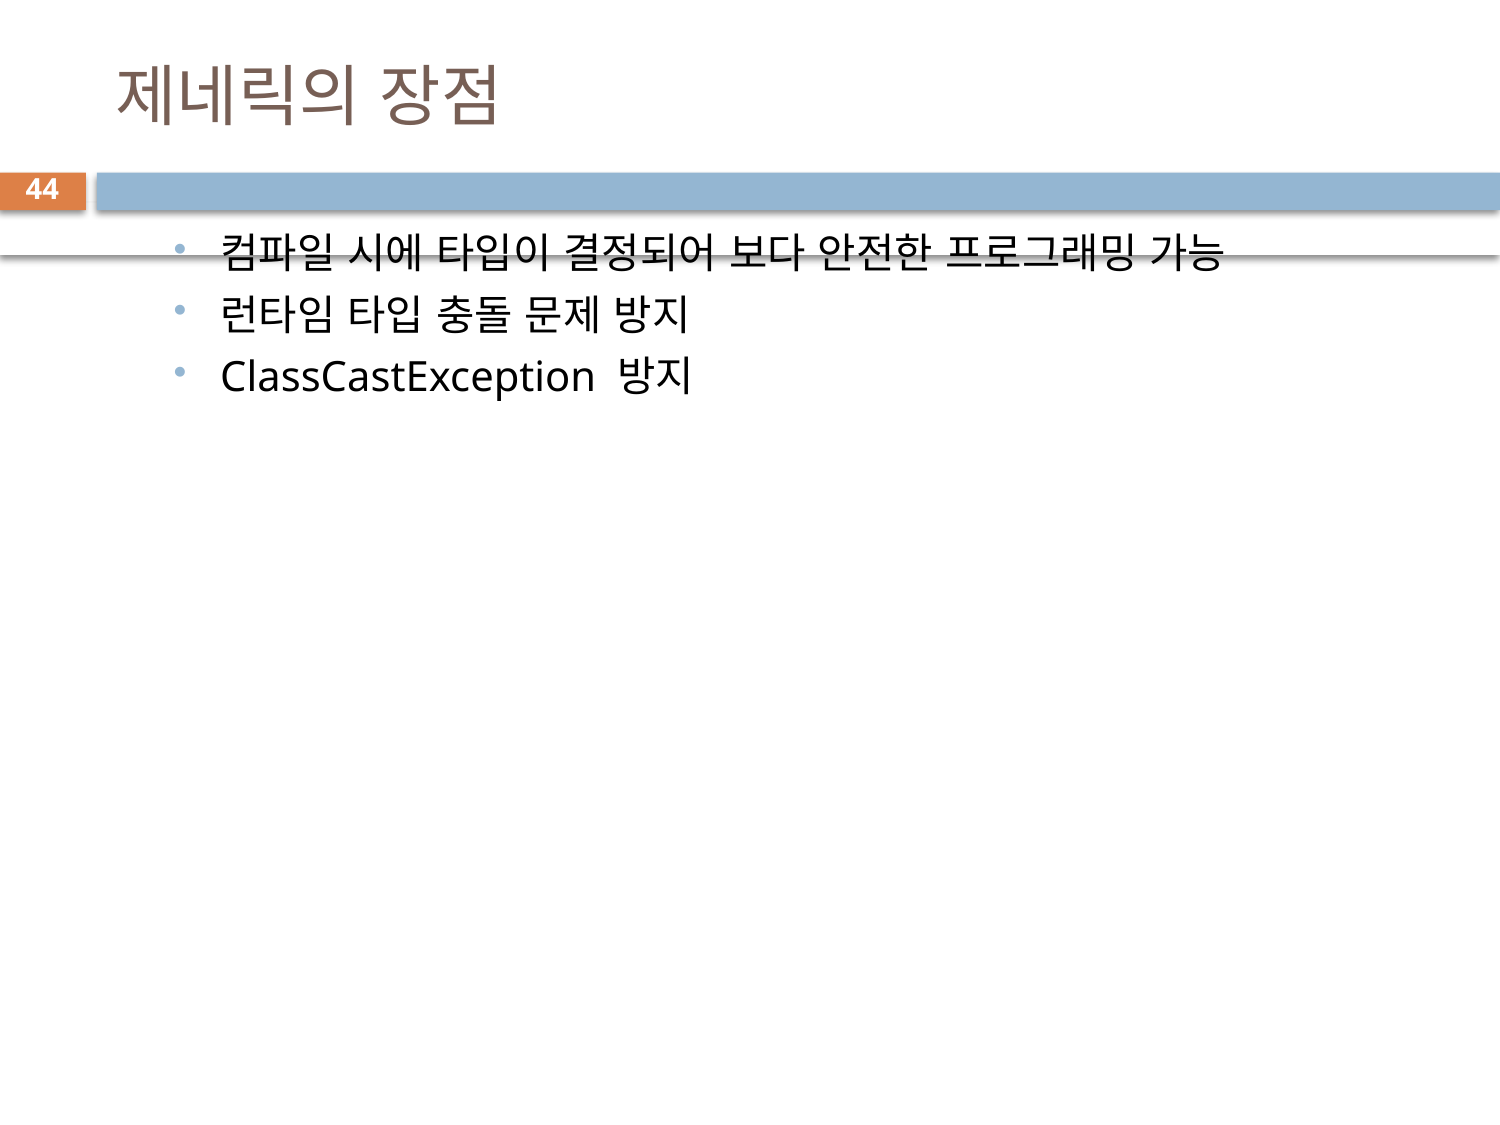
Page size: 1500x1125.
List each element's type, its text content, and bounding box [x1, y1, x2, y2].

title 제네릭의 장점 [100, 37, 1438, 149]
list 컴파일 시에 타입이 결정되어 보다 안전한 프로그래밍 가능 런타임 타입 충돌 문제 방지 ClassCastException 방지 [100, 219, 1438, 1047]
slide_number 44 [0, 170, 87, 211]
